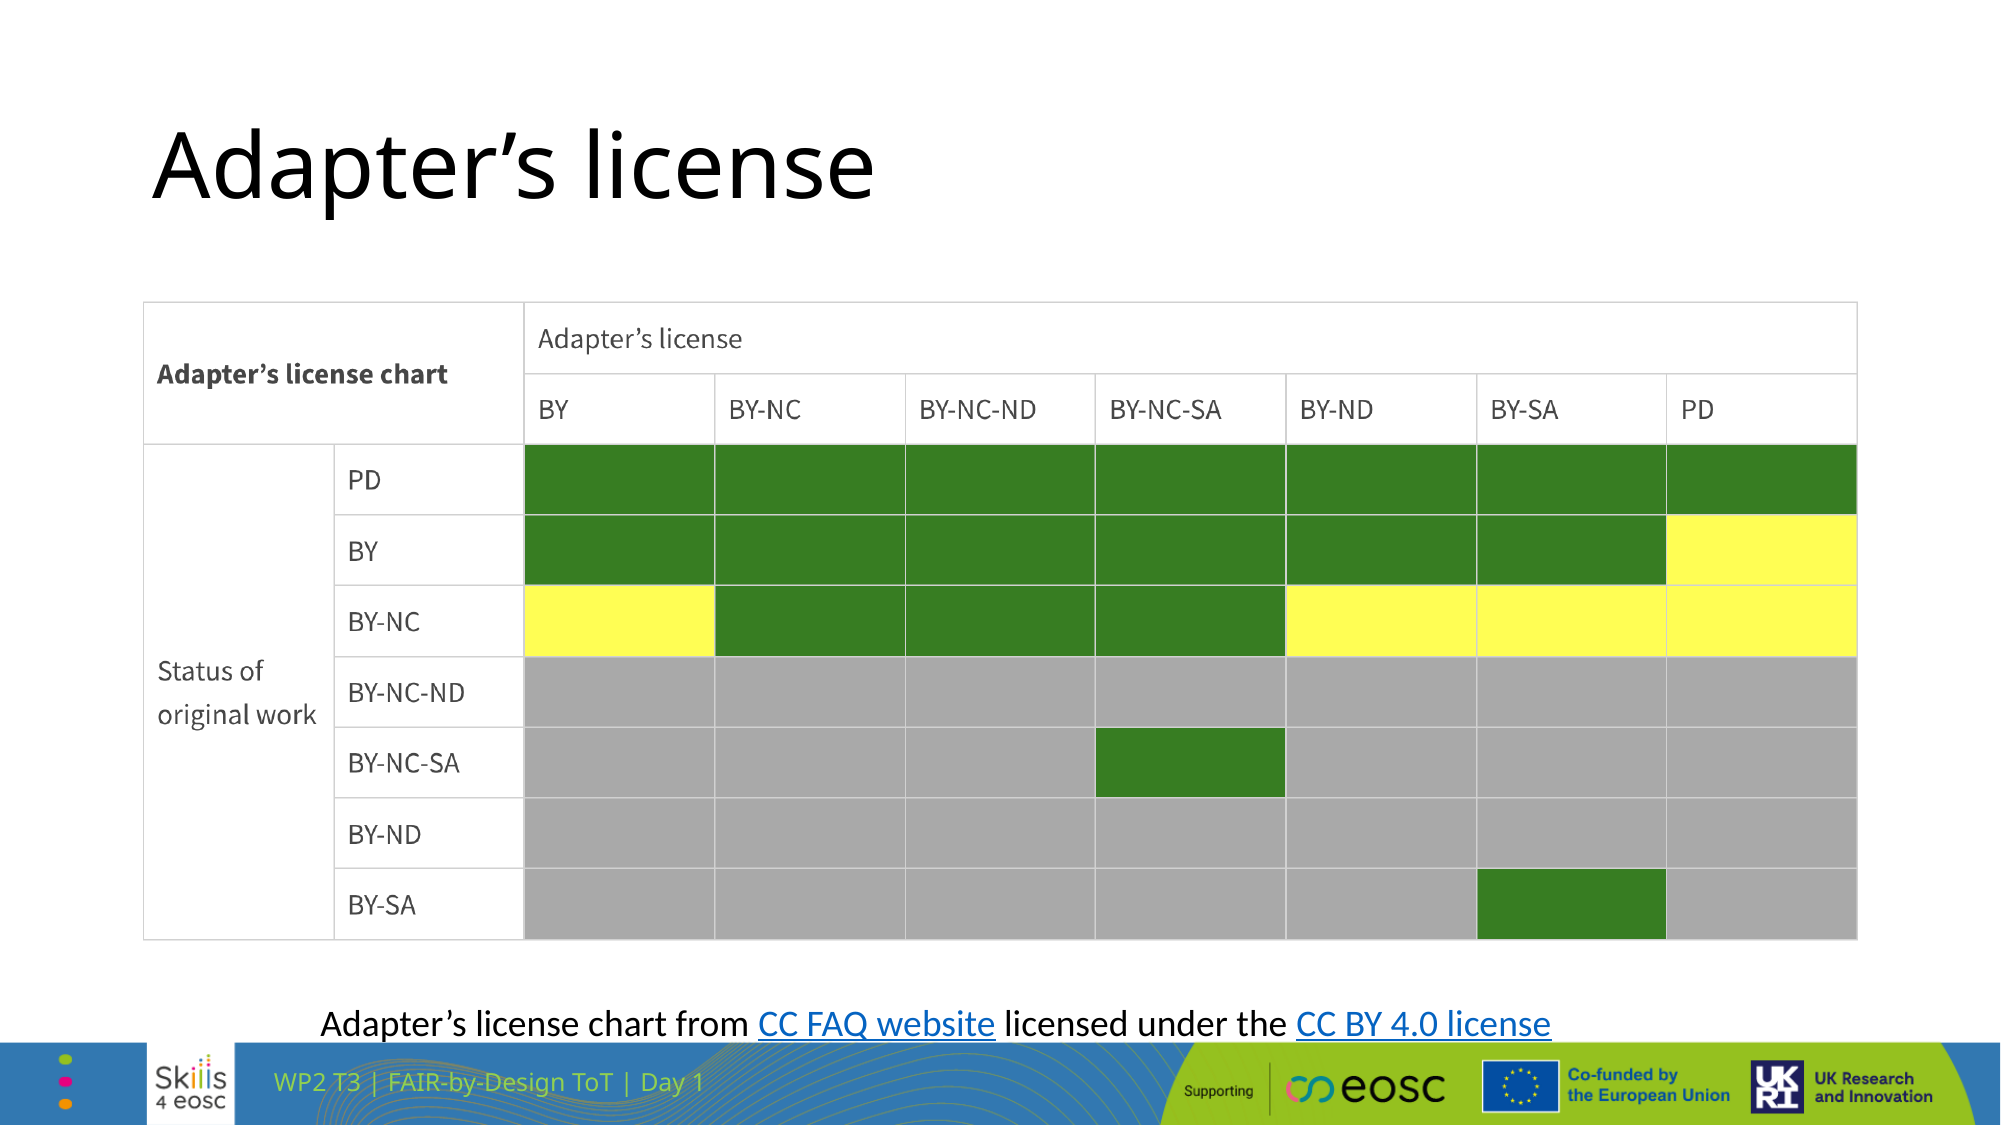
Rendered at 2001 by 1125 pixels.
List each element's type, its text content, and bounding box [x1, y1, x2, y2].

footer WP2 T3 | FAIR-by-Design ToT | Day 1 [258, 1052, 1140, 1112]
text_box Adapter’s license chart from CC FAQ website licensed under the CC BY 4.0 license [305, 991, 1788, 1052]
title Adapter’s license [137, 59, 1863, 278]
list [137, 295, 1863, 947]
picture [0, 0, 2001, 1125]
